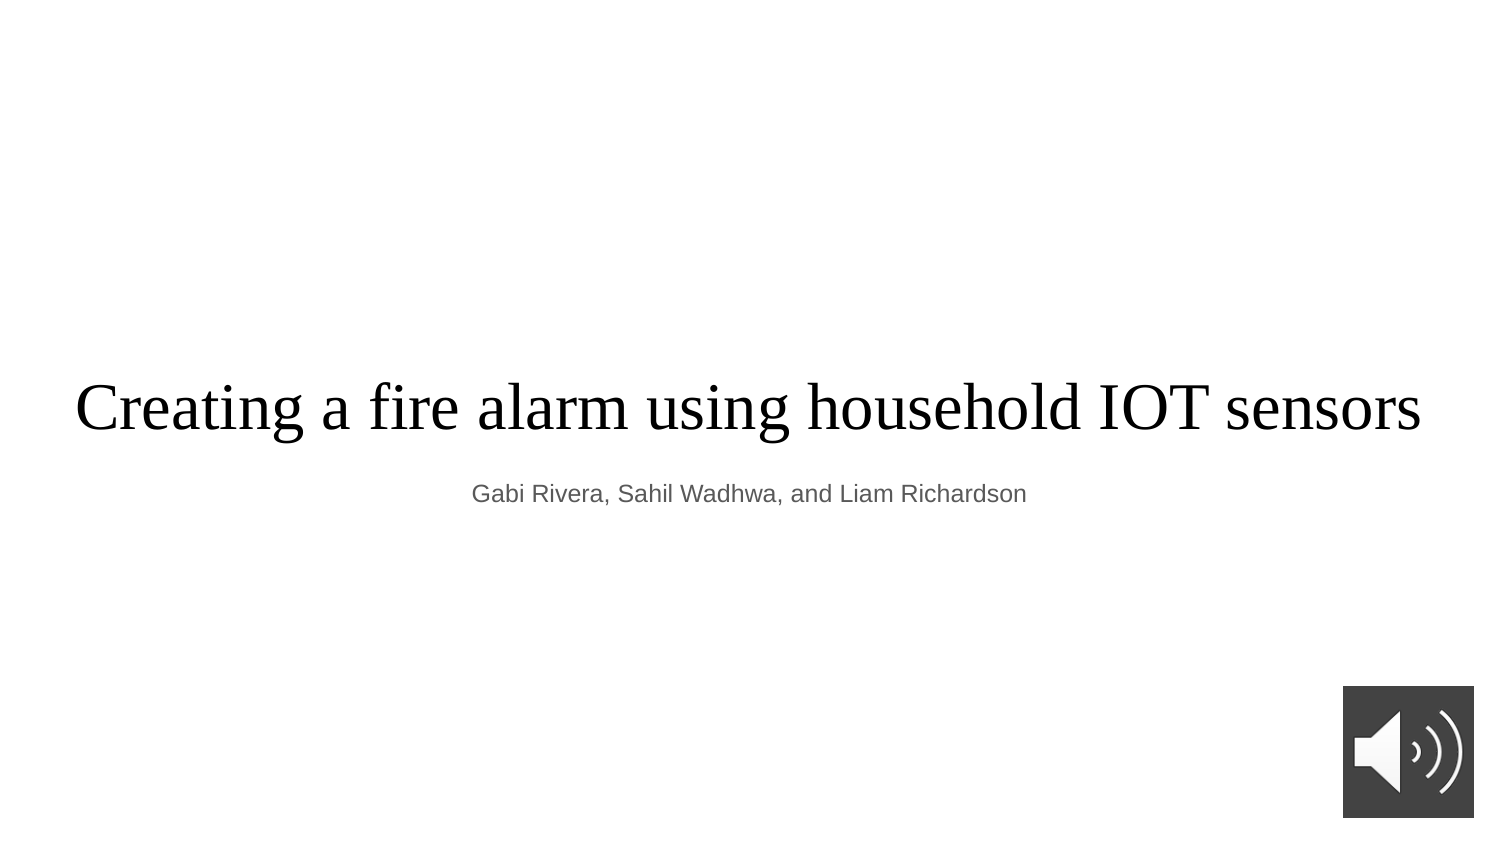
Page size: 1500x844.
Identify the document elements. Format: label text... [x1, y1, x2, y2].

subtitle Gabi Rivera, Sahil Wadhwa, and Liam Richardson [51, 464, 1449, 595]
title Creating a fire alarm using household IOT sensors [51, 122, 1449, 459]
picture [1341, 685, 1476, 819]
